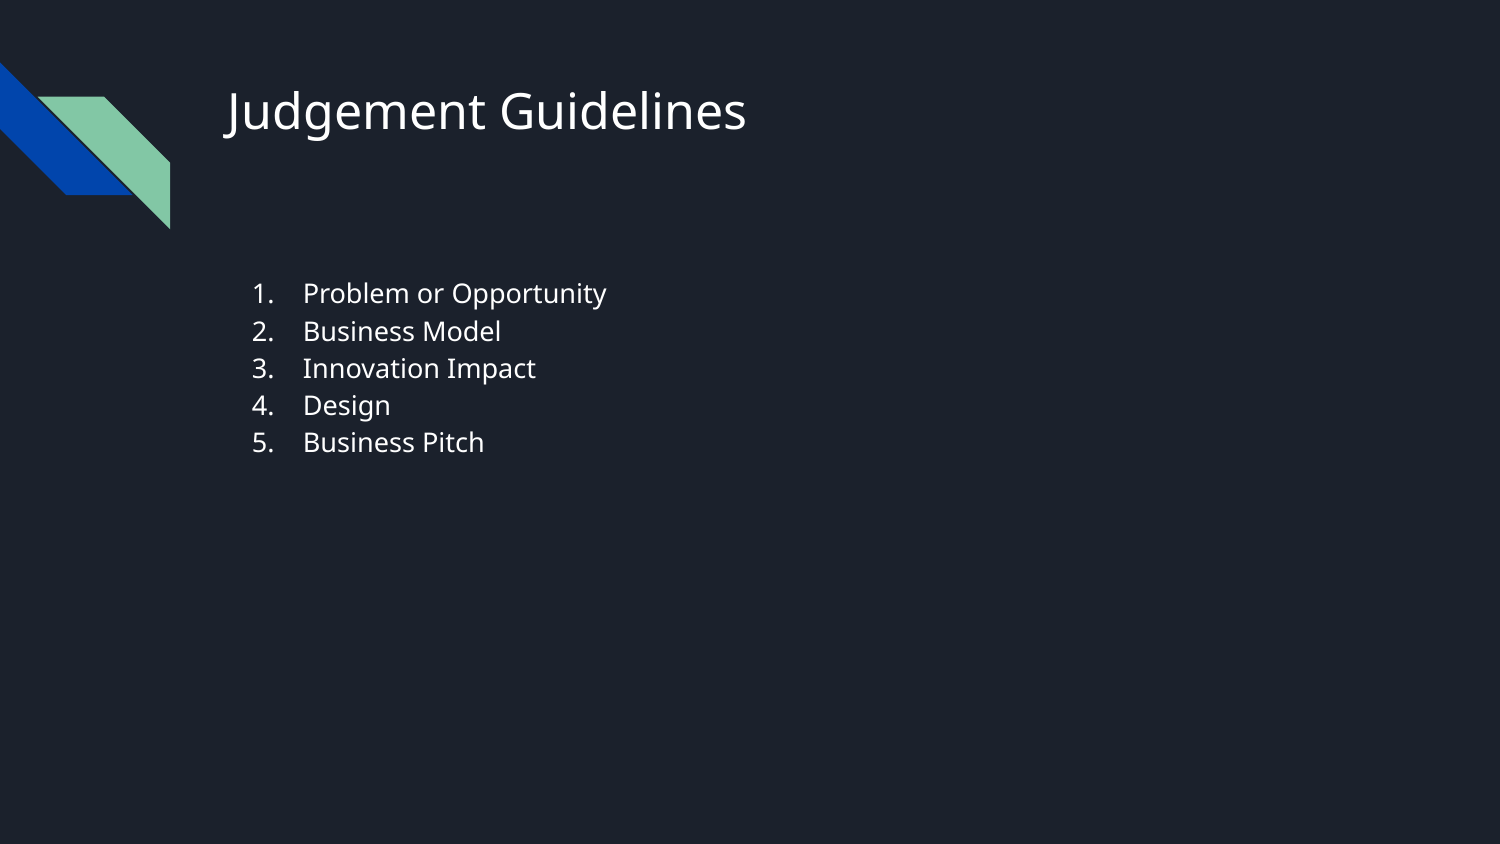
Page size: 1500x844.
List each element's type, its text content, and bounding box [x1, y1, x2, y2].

title Judgement Guidelines [212, 64, 1368, 215]
list Problem or Opportunity Business Model Innovation Impact Design Business Pitch [212, 257, 1368, 735]
